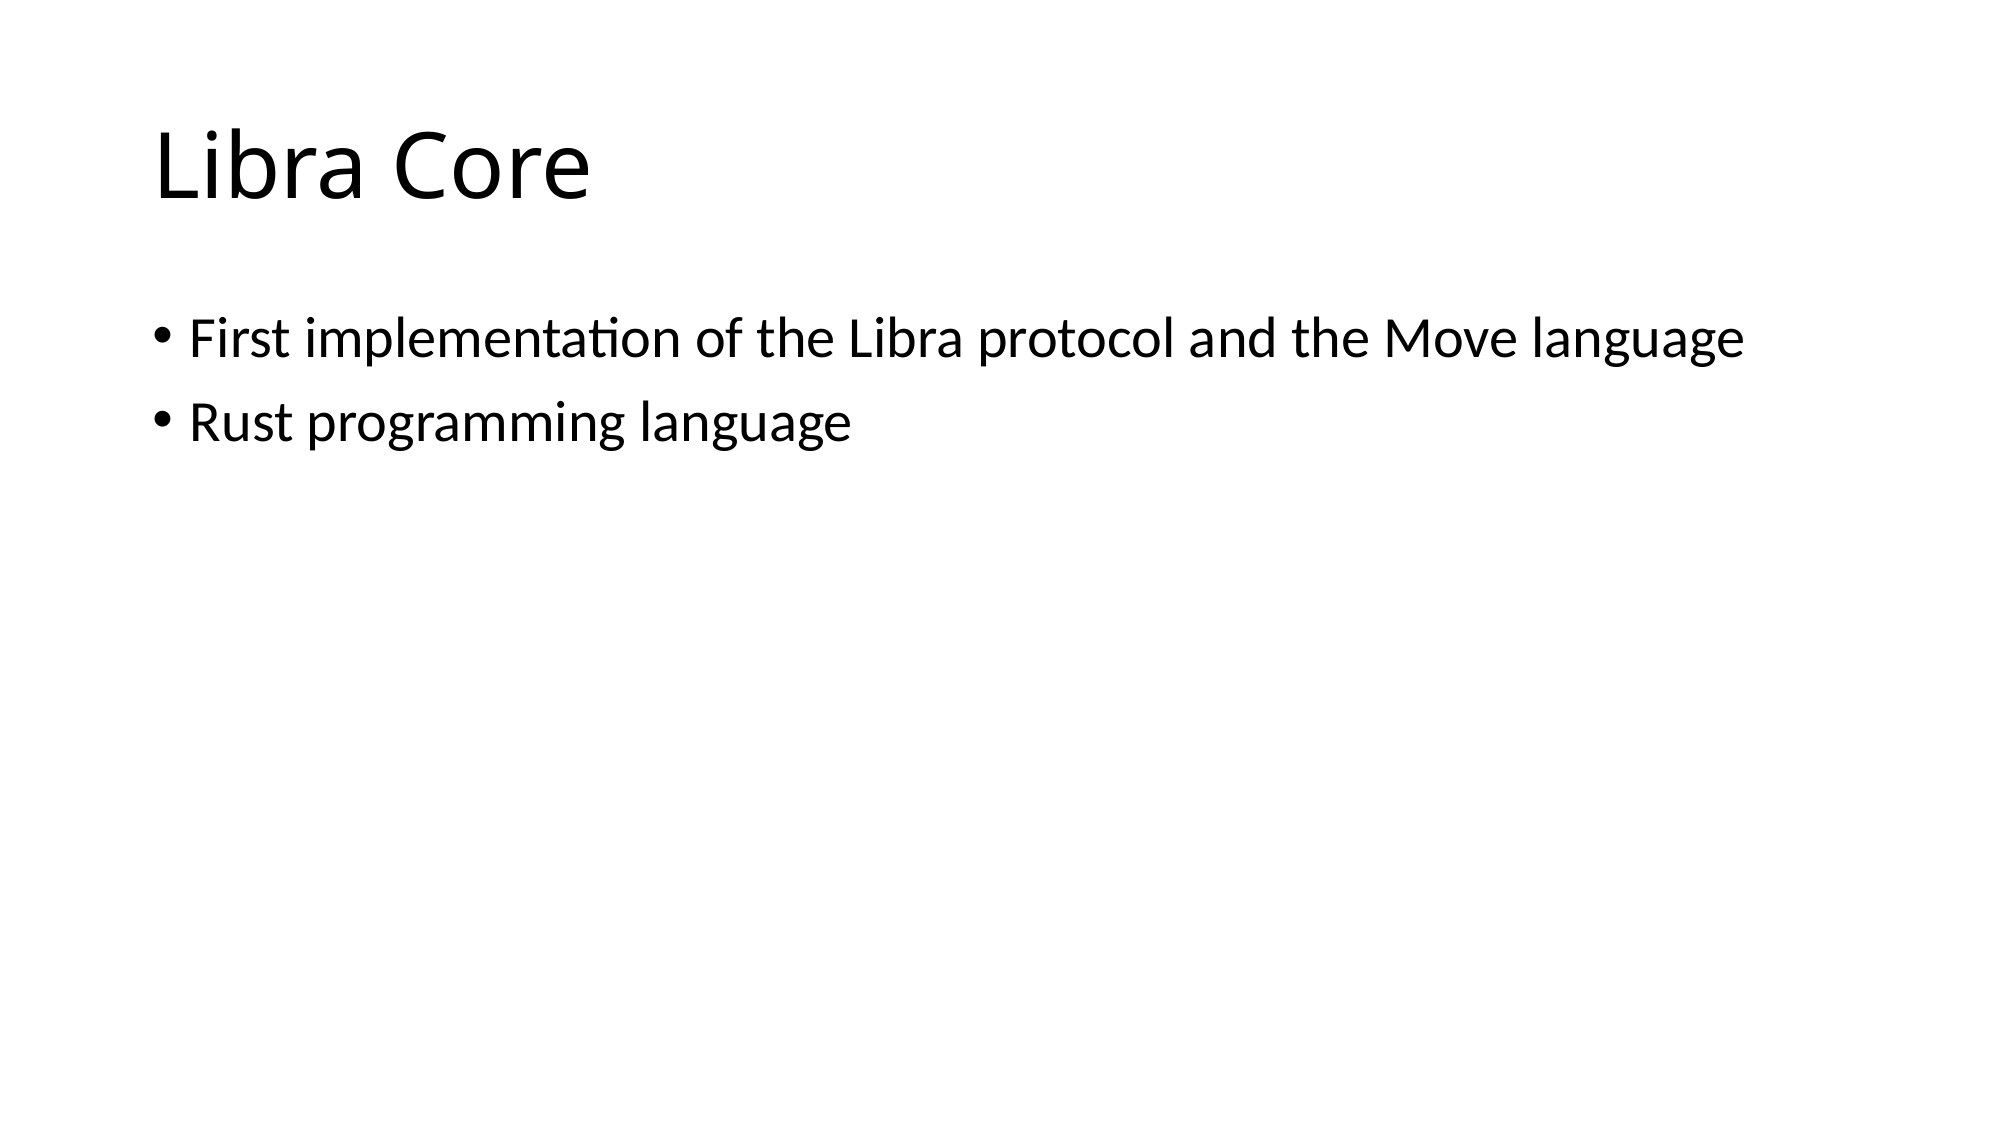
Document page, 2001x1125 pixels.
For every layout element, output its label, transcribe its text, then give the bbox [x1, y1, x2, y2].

title Libra Core [137, 59, 1863, 278]
list First implementation of the Libra protocol and the Move language Rust programming language [137, 299, 1863, 1014]
